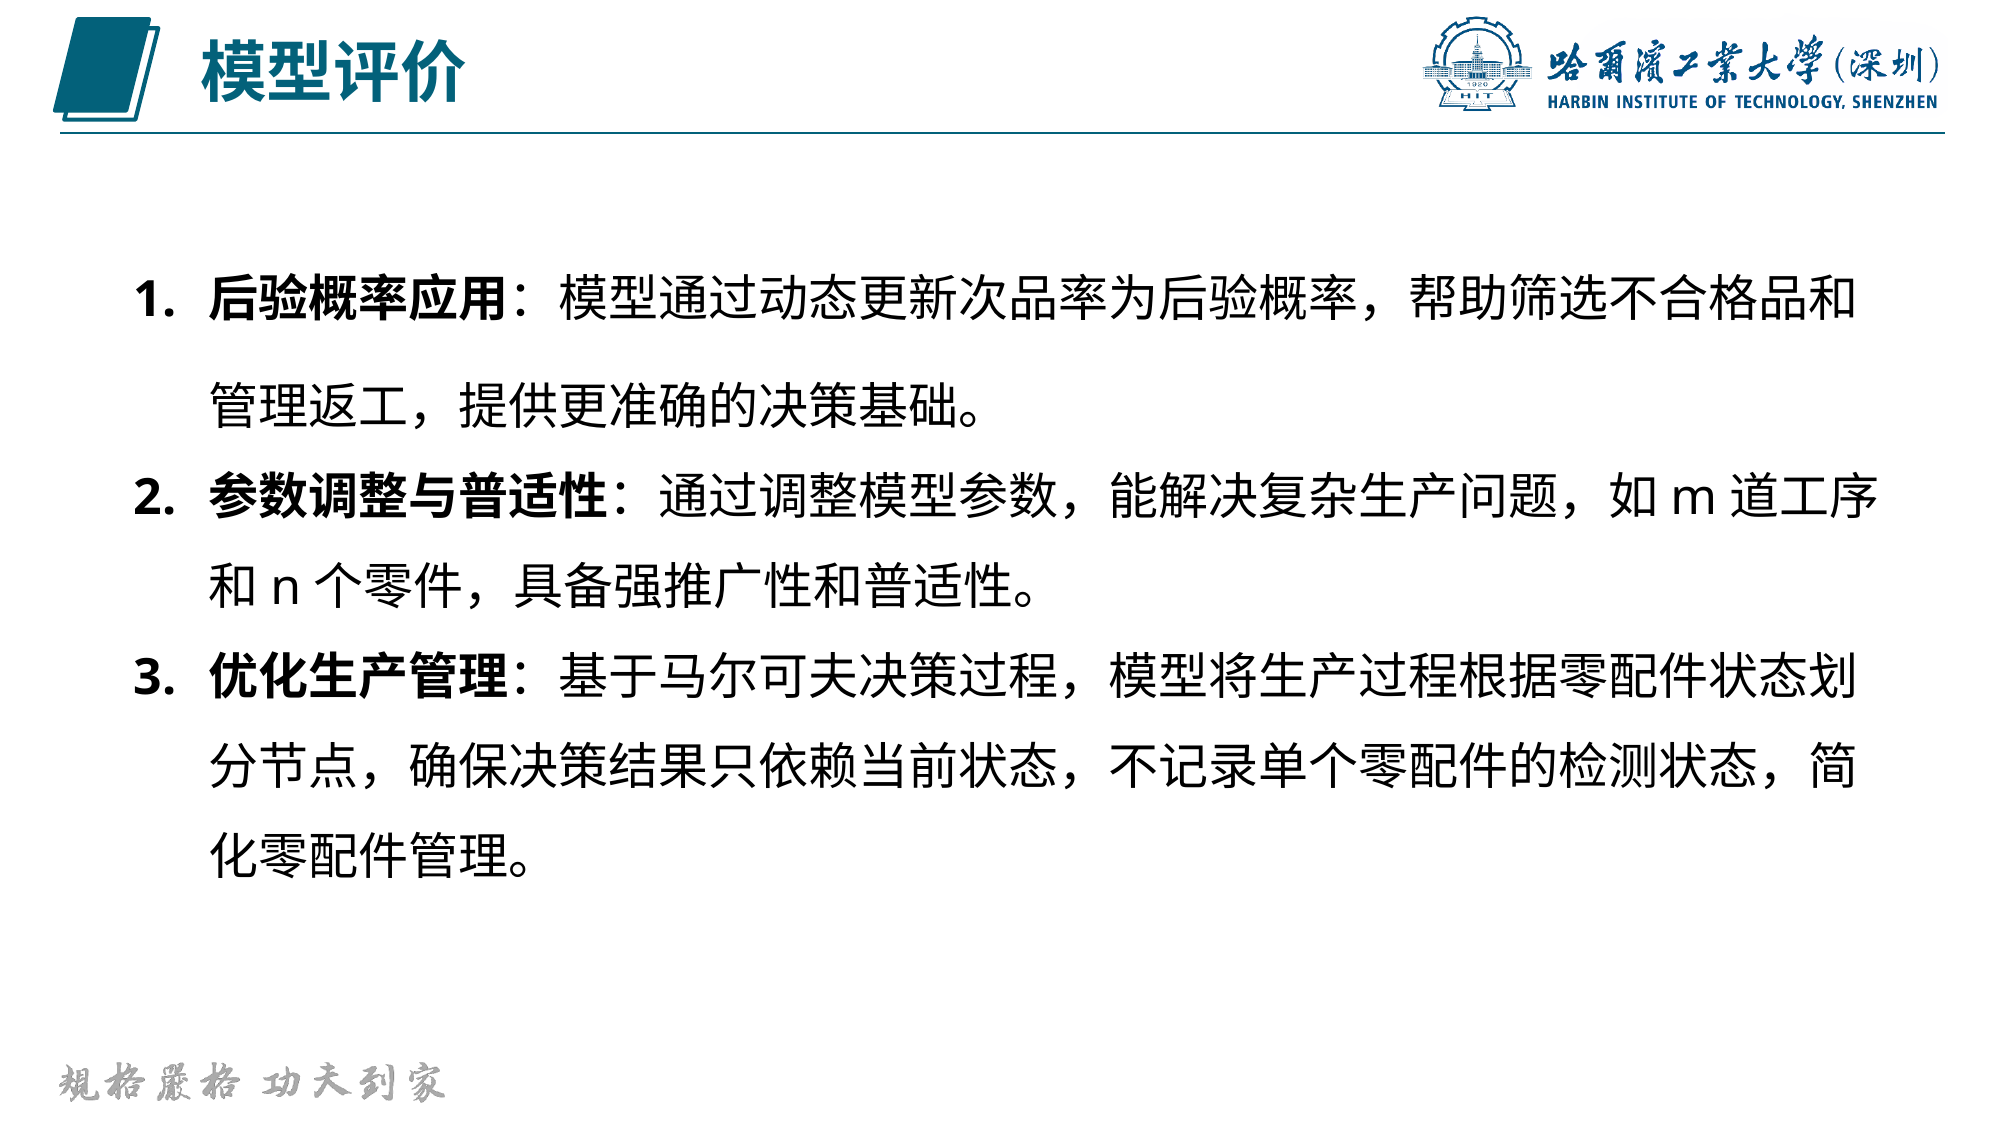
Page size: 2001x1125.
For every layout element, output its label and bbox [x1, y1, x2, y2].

text_box [38, 19, 1945, 1118]
picture [1414, 11, 1949, 119]
